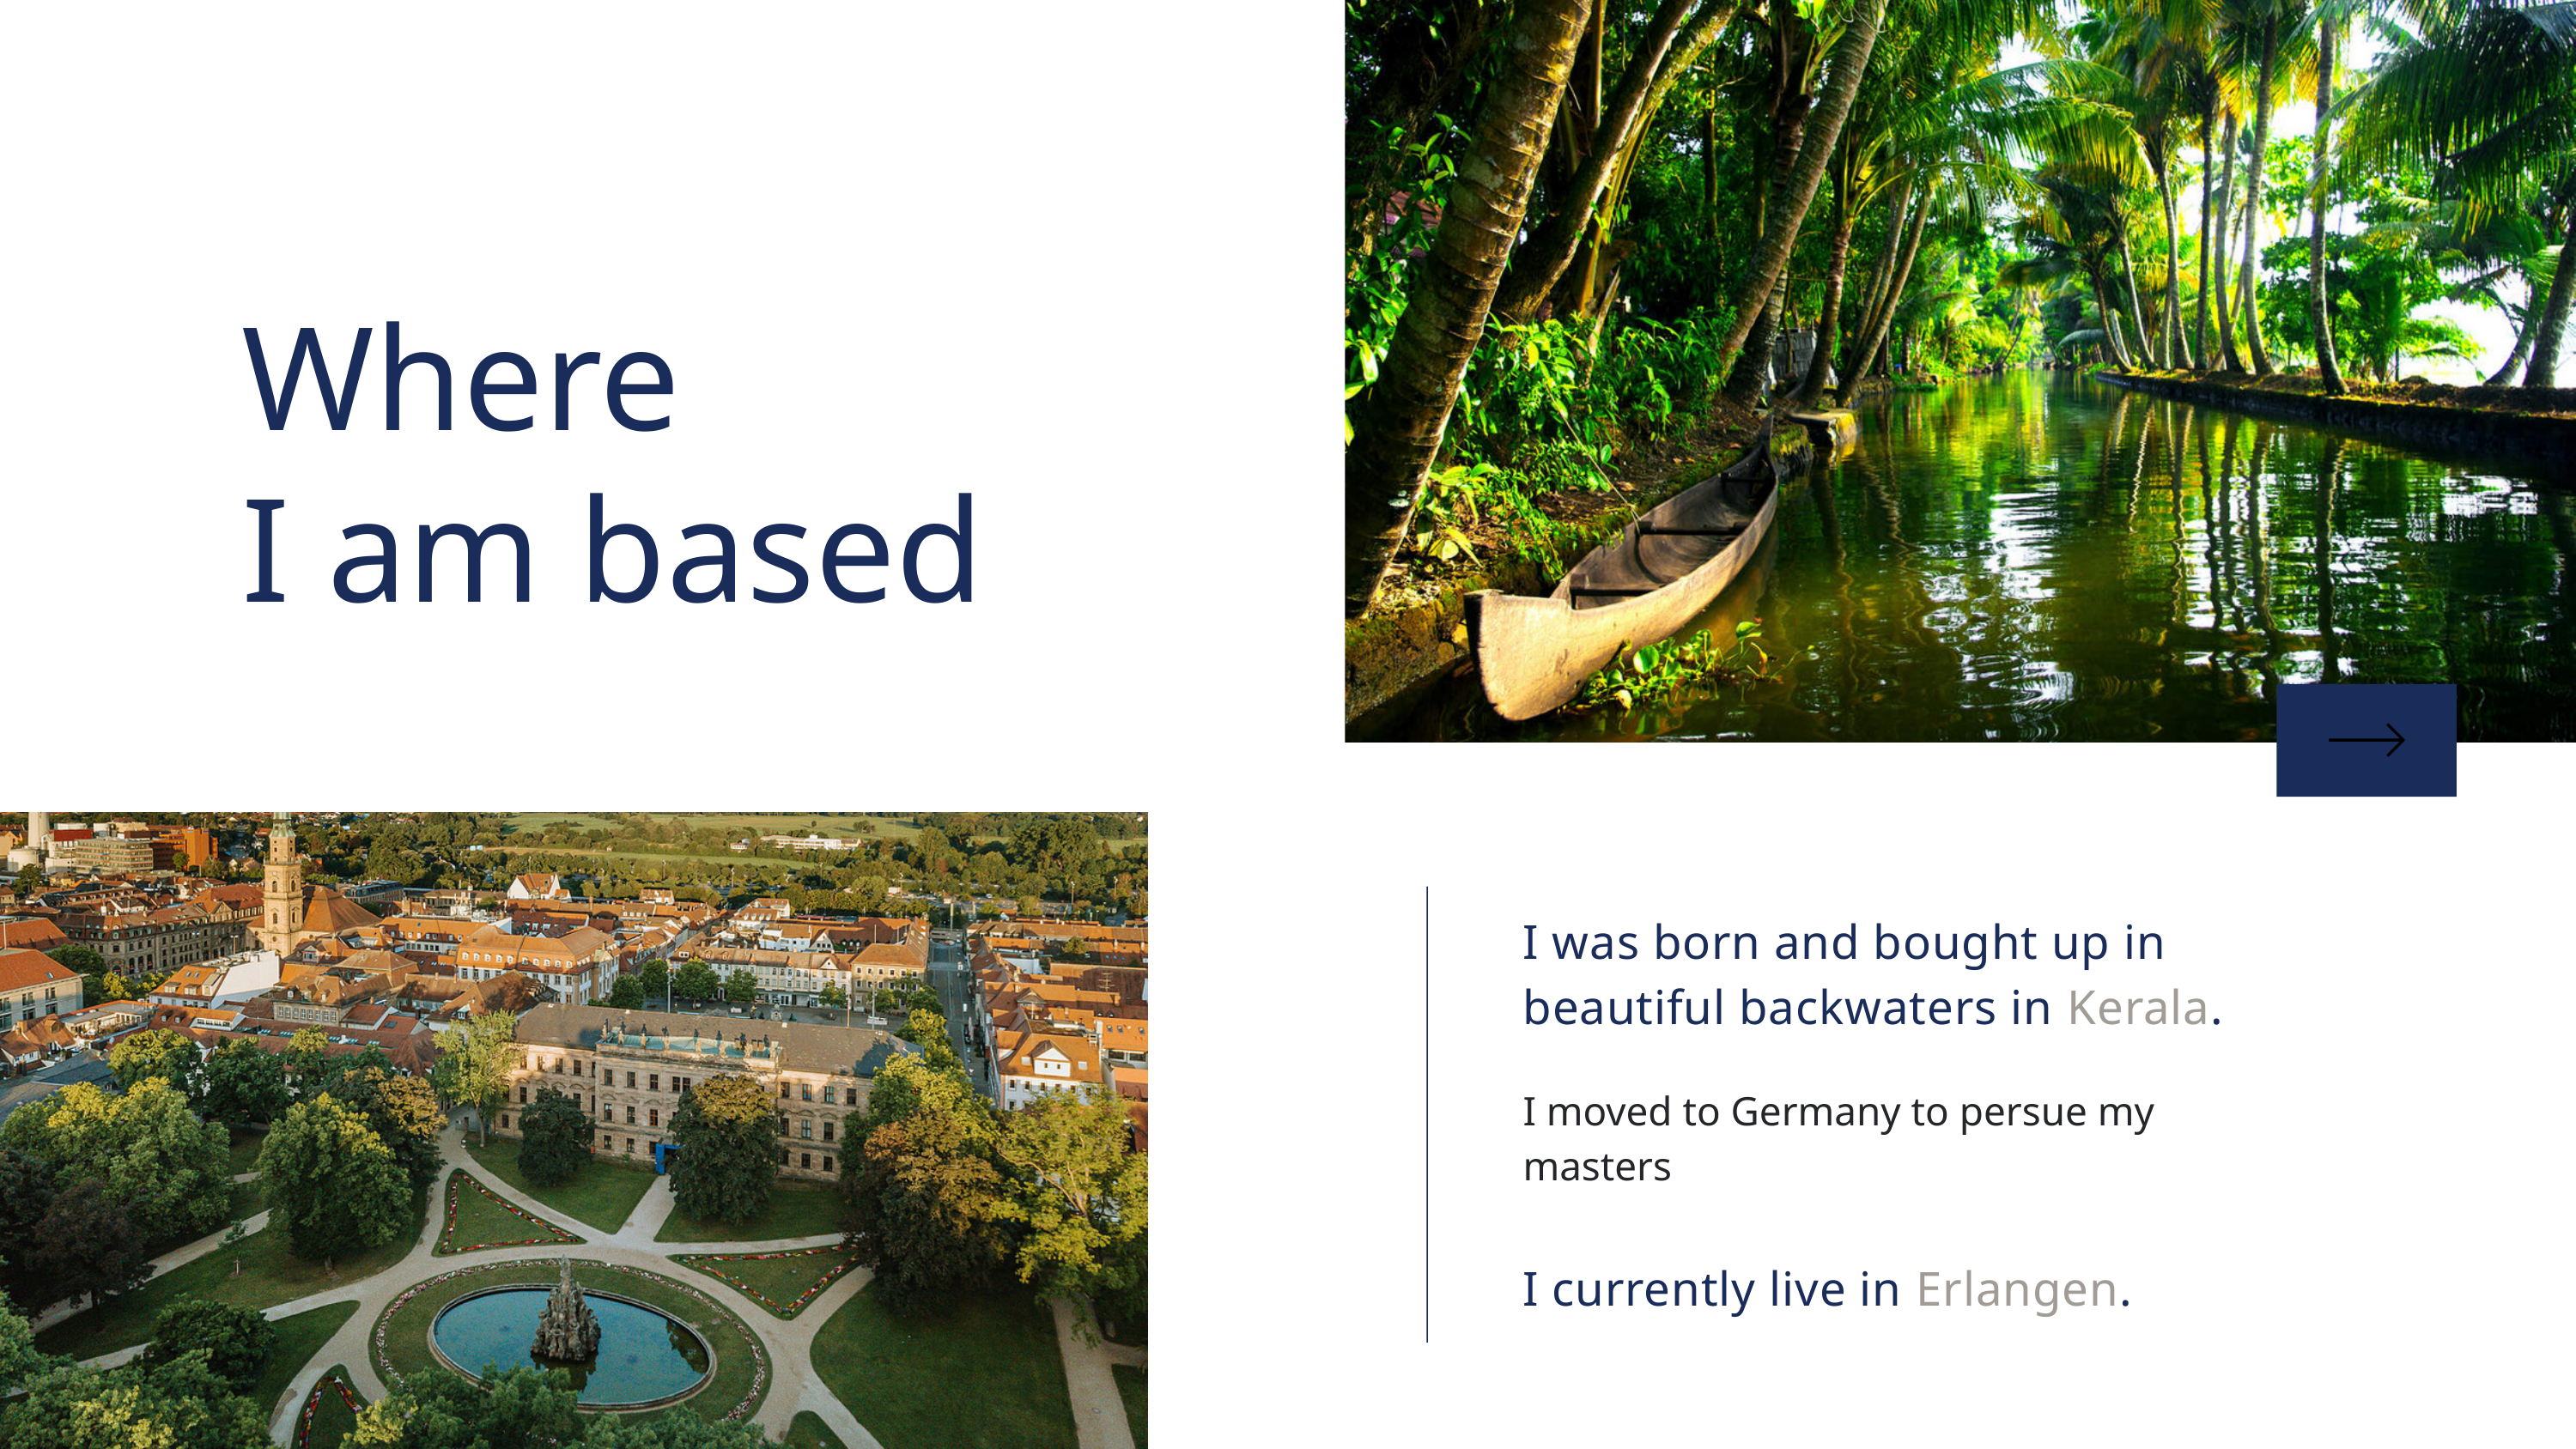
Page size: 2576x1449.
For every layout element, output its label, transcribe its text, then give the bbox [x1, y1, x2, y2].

text_box Where I am based [241, 287, 1169, 632]
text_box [2276, 683, 2458, 797]
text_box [1522, 1256, 2289, 1413]
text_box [1522, 909, 2289, 1186]
picture [0, 811, 1149, 1449]
picture [1345, 0, 2576, 743]
